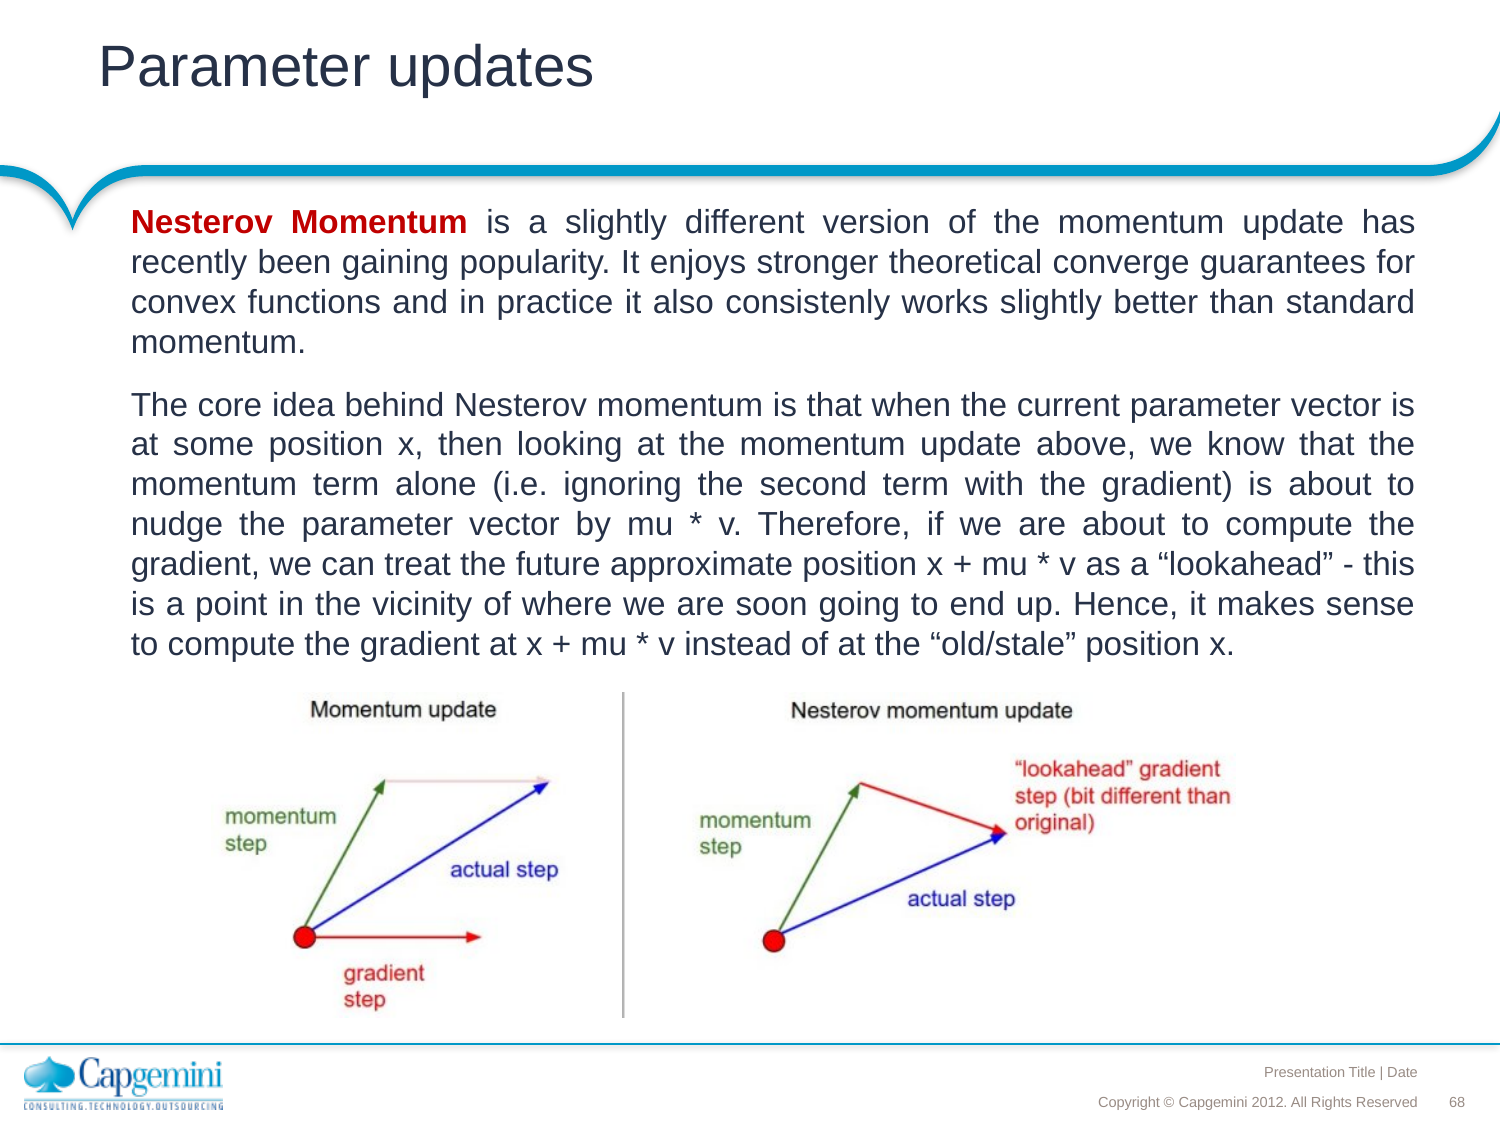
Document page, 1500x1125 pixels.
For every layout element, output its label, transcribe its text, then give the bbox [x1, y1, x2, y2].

text_box Nesterov Momentum is a slightly different version of the momentum update has recently been gaining popularity. It enjoys stronger theoretical converge guarantees for convex functions and in practice it also consistenly works slightly better than standard momentum. The core idea behind Nesterov momentum is that when the current parameter vector is at some position x, then looking at the momentum update above, we know that the momentum term alone (i.e. ignoring the second term with the gradient) is about to nudge the parameter vector by mu * v. Therefore, if we are about to compute the gradient, we can treat the future approximate position x + mu * v as a “lookahead” - this is a point in the vicinity of where we are soon going to end up. Hence, it makes sense to compute the gradient at x + mu * v instead of at the “old/stale” position x. [116, 193, 1433, 670]
picture [24, 1056, 223, 1110]
picture [211, 692, 1236, 1019]
title Parameter updates [50, 3, 1400, 134]
